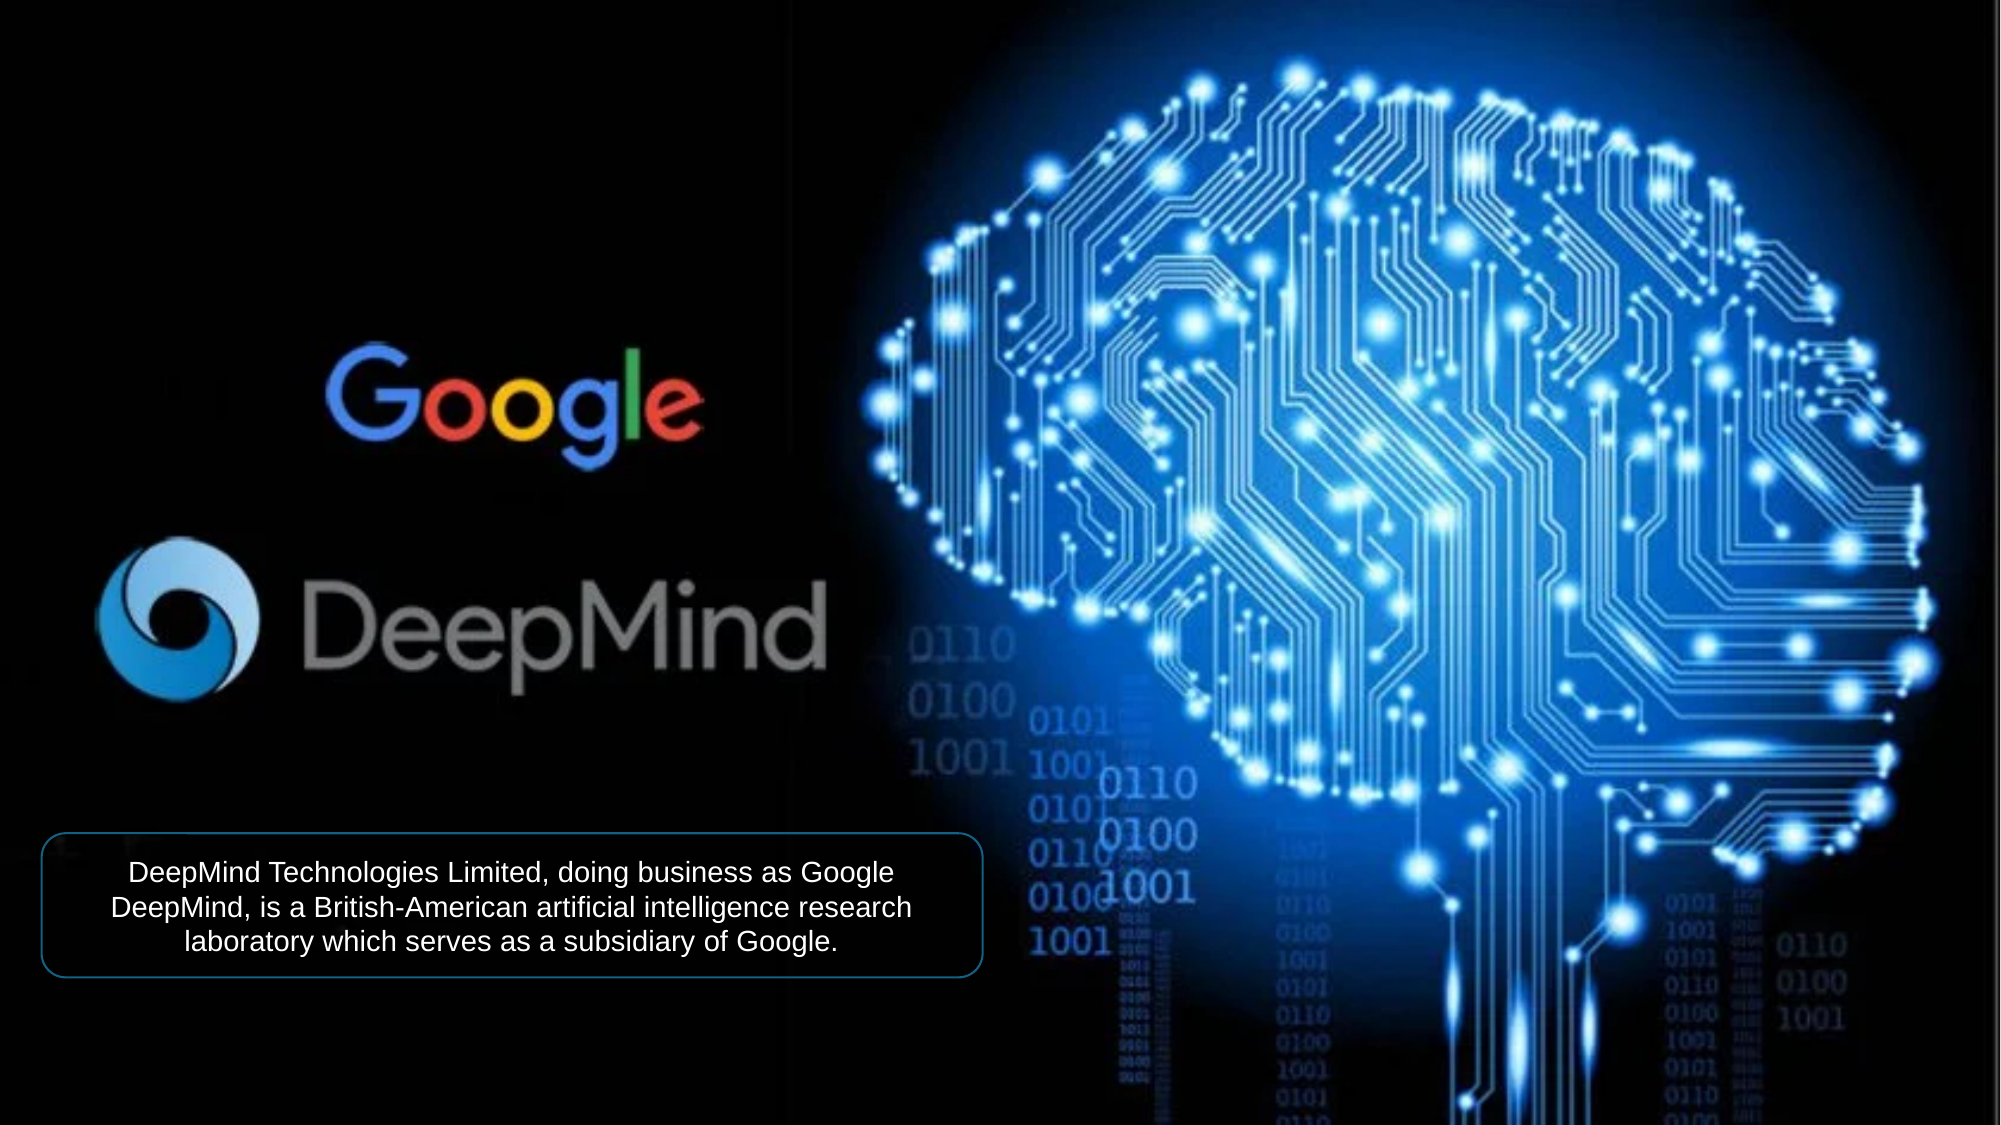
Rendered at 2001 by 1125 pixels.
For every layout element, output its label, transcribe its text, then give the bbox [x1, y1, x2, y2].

text_box DeepMind Technologies Limited, doing business as Google DeepMind, is a British-American artificial intelligence research laboratory which serves as a subsidiary of Google. [40, 832, 984, 979]
picture [0, 0, 2001, 1125]
